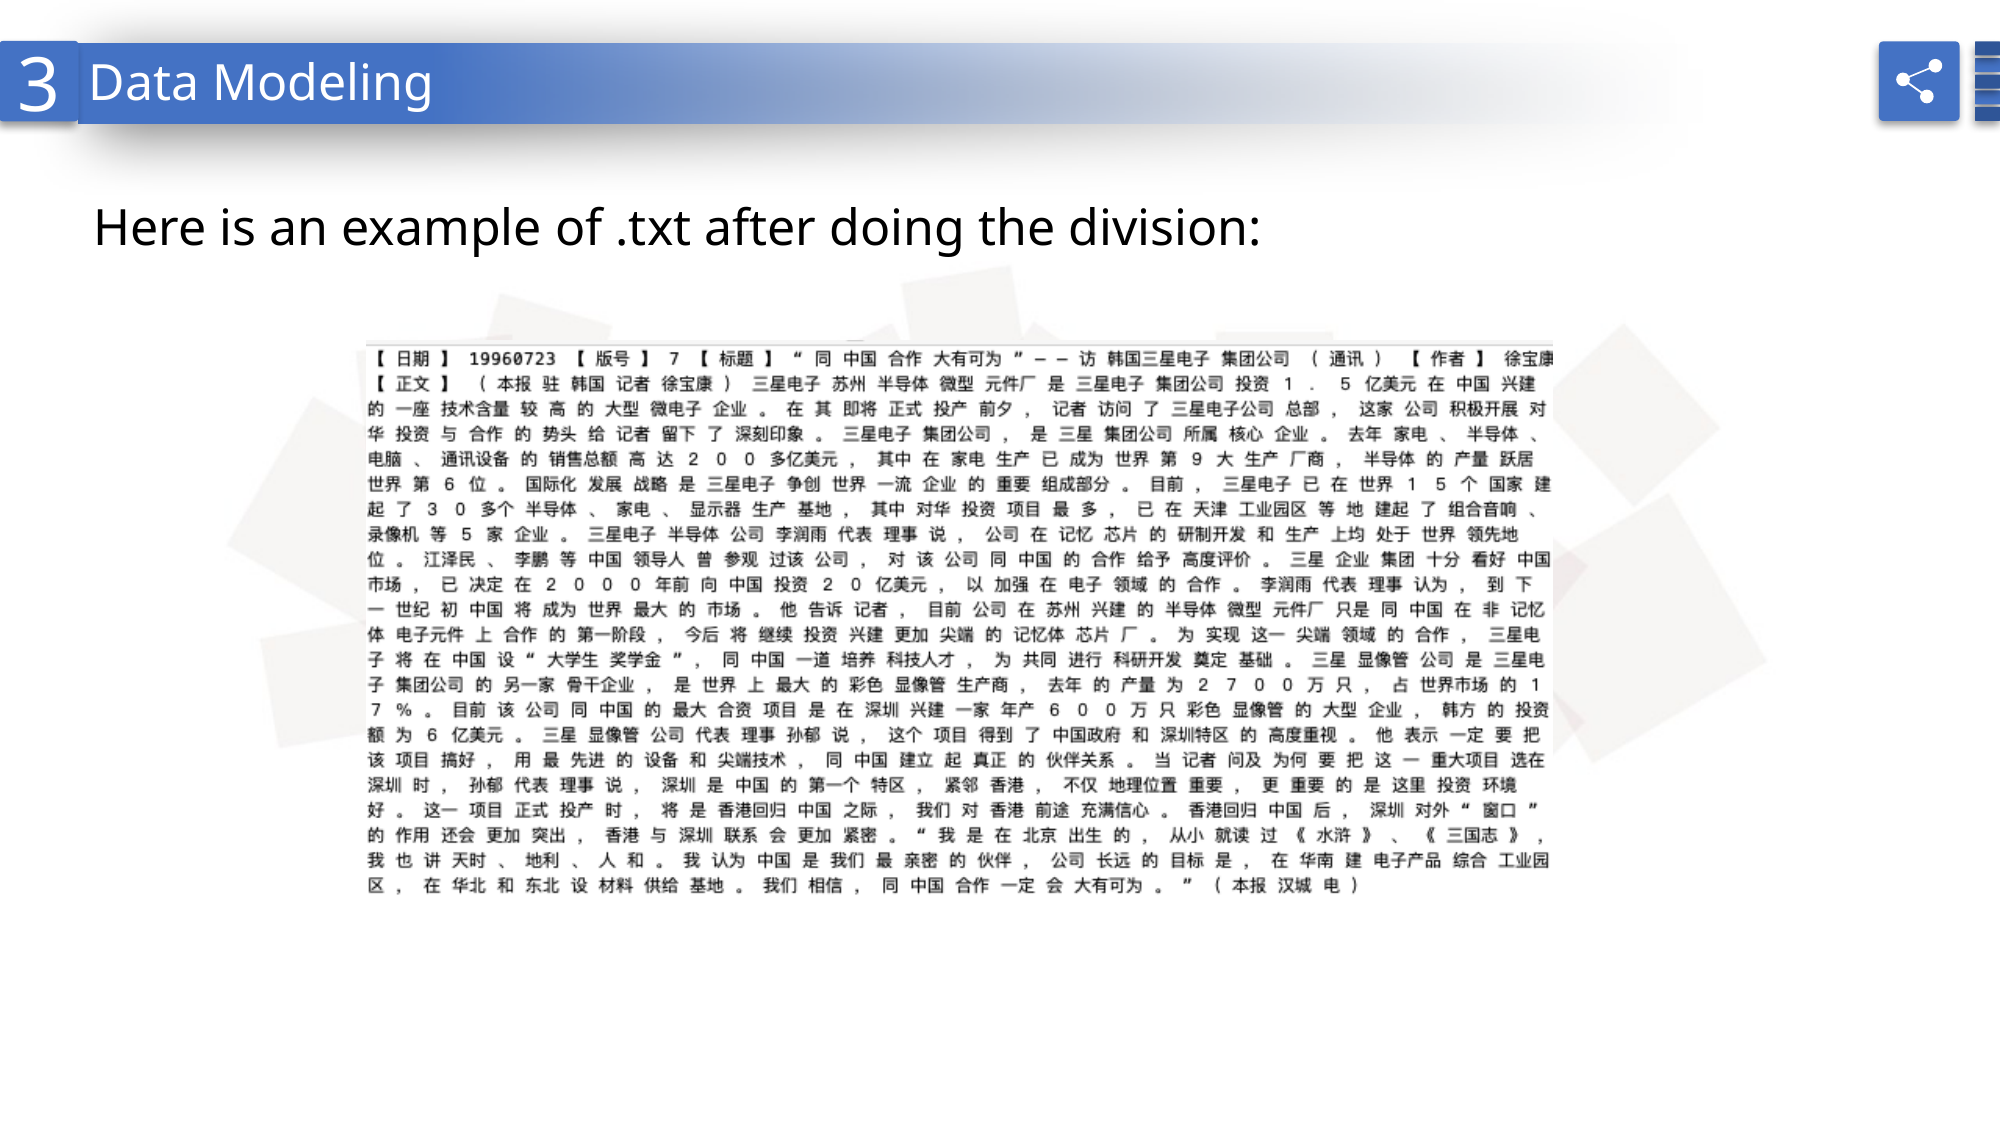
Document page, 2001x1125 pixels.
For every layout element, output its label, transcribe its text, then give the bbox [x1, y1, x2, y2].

text_box 3 [0, 39, 80, 123]
text_box [85, 43, 1679, 124]
picture [0, 0, 2001, 1125]
title Here is an example of .txt after doing the division: [78, 177, 1373, 341]
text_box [1878, 41, 2000, 121]
text_box Data Modeling [73, 43, 534, 119]
